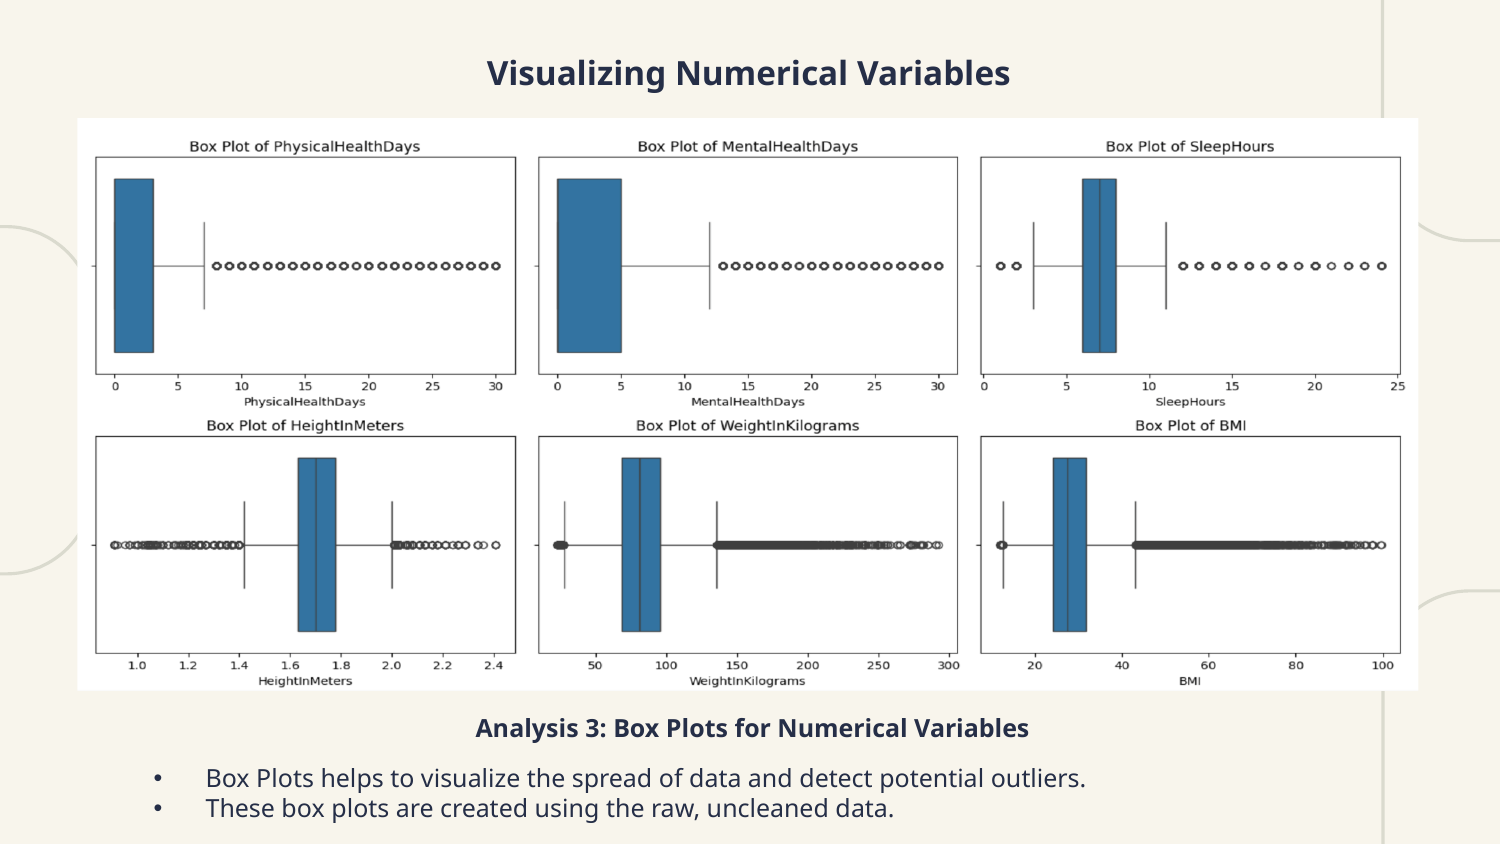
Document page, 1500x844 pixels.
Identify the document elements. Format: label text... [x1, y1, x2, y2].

subtitle Analysis 3: Box Plots for Numerical Variables Box Plots helps to visualize the spread of data and detect potential outliers. These box plots are created using the raw, uncleaned data. [115, 700, 1391, 839]
picture [76, 117, 1419, 692]
text_box Visualizing Numerical Variables [103, 0, 1396, 116]
